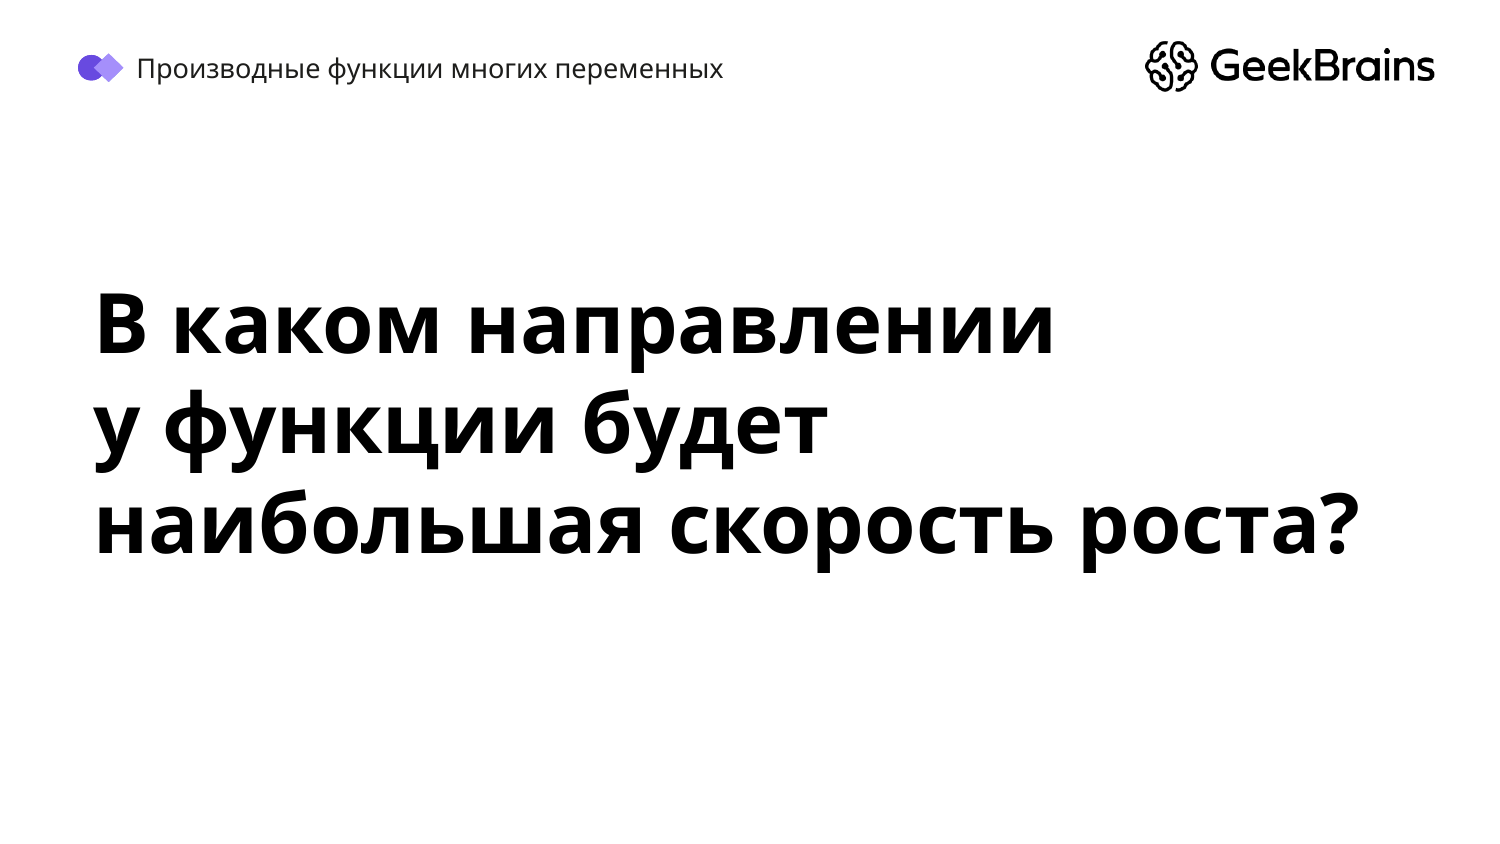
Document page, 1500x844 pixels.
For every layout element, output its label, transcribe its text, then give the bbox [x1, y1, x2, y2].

text_box В каком направлении у функции будет наибольшая скорость роста? [78, 255, 1419, 586]
text_box [78, 54, 102, 81]
text_box [93, 53, 124, 82]
text_box Производные функции многих переменных [134, 39, 812, 82]
picture [1145, 39, 1435, 93]
